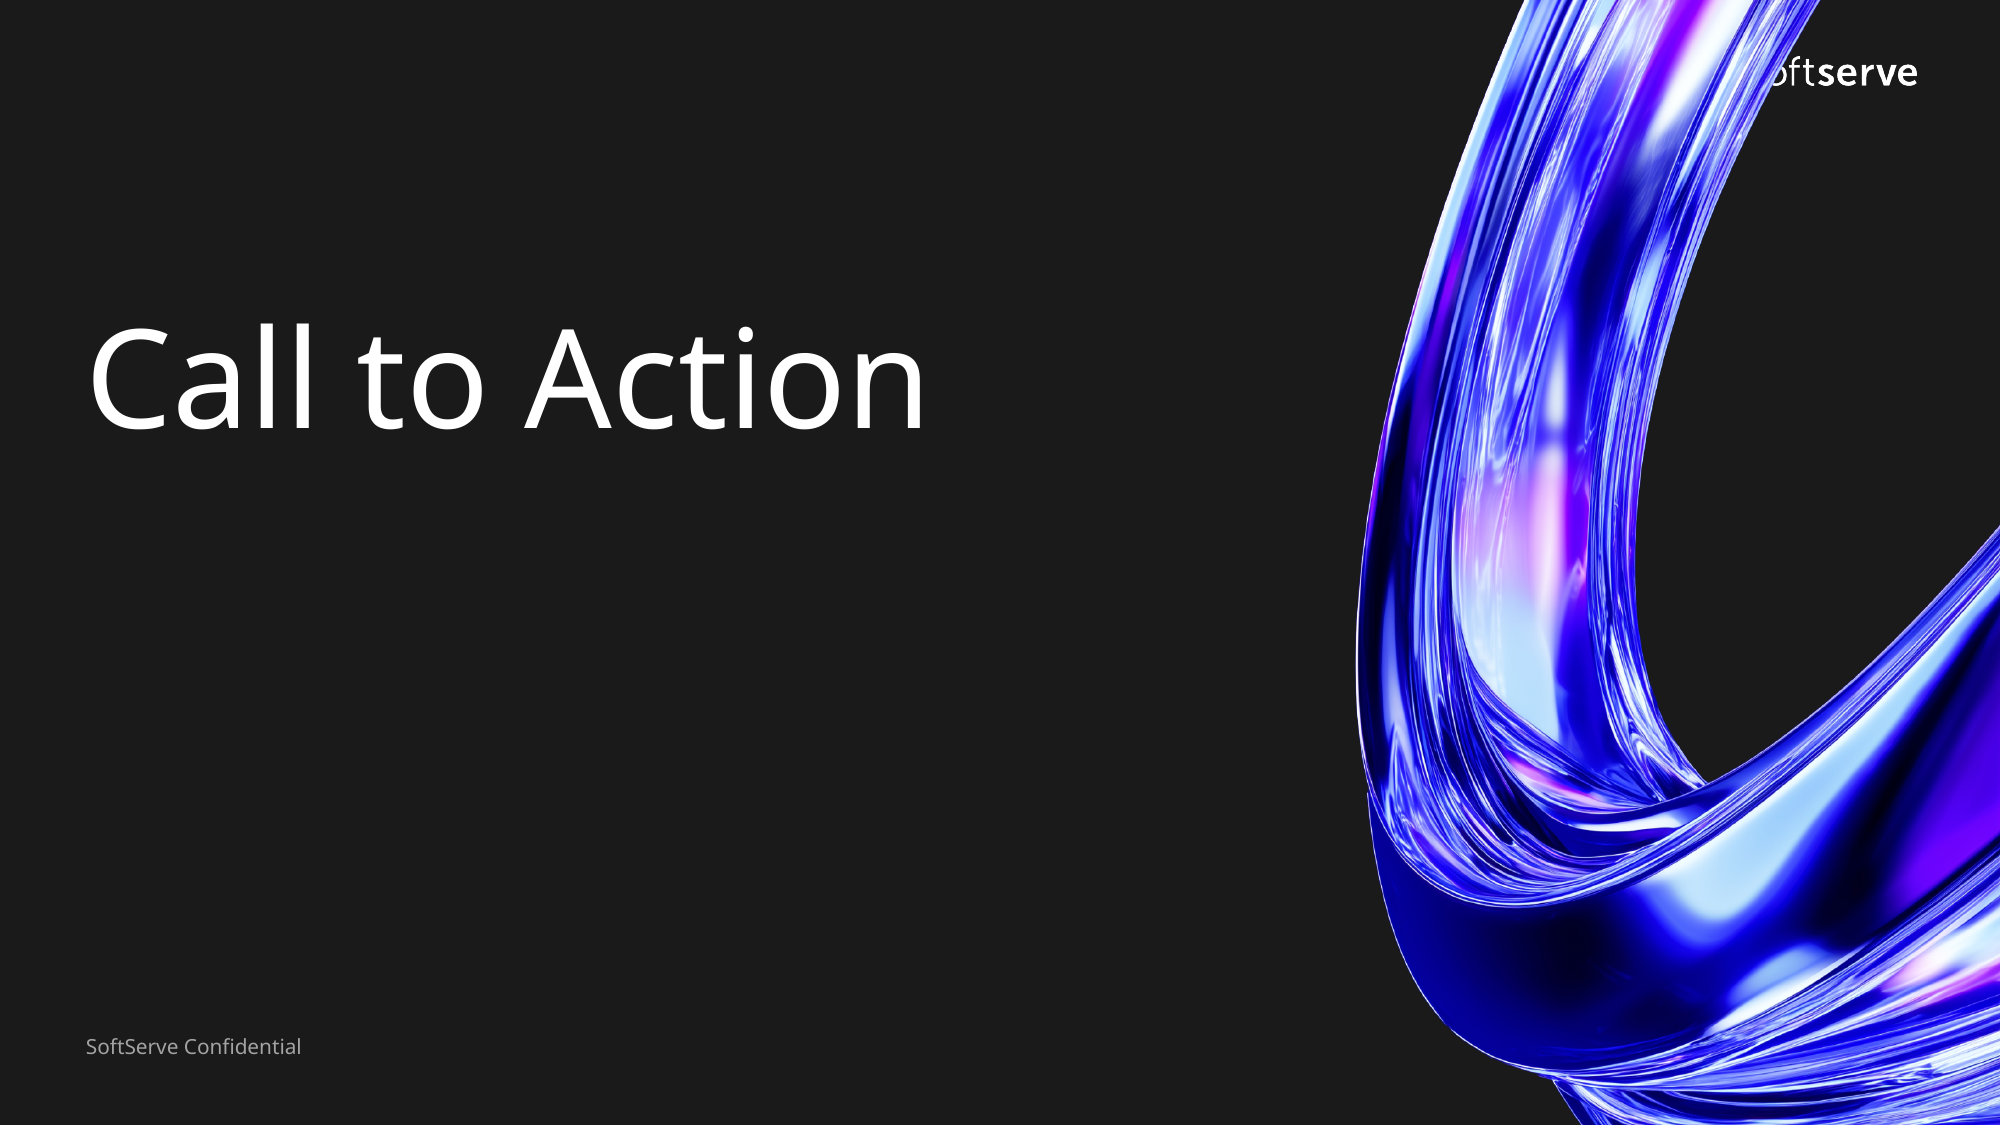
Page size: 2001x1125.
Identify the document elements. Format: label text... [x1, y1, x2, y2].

picture [1095, 1, 2000, 1125]
title Call to Action [85, 315, 1095, 583]
